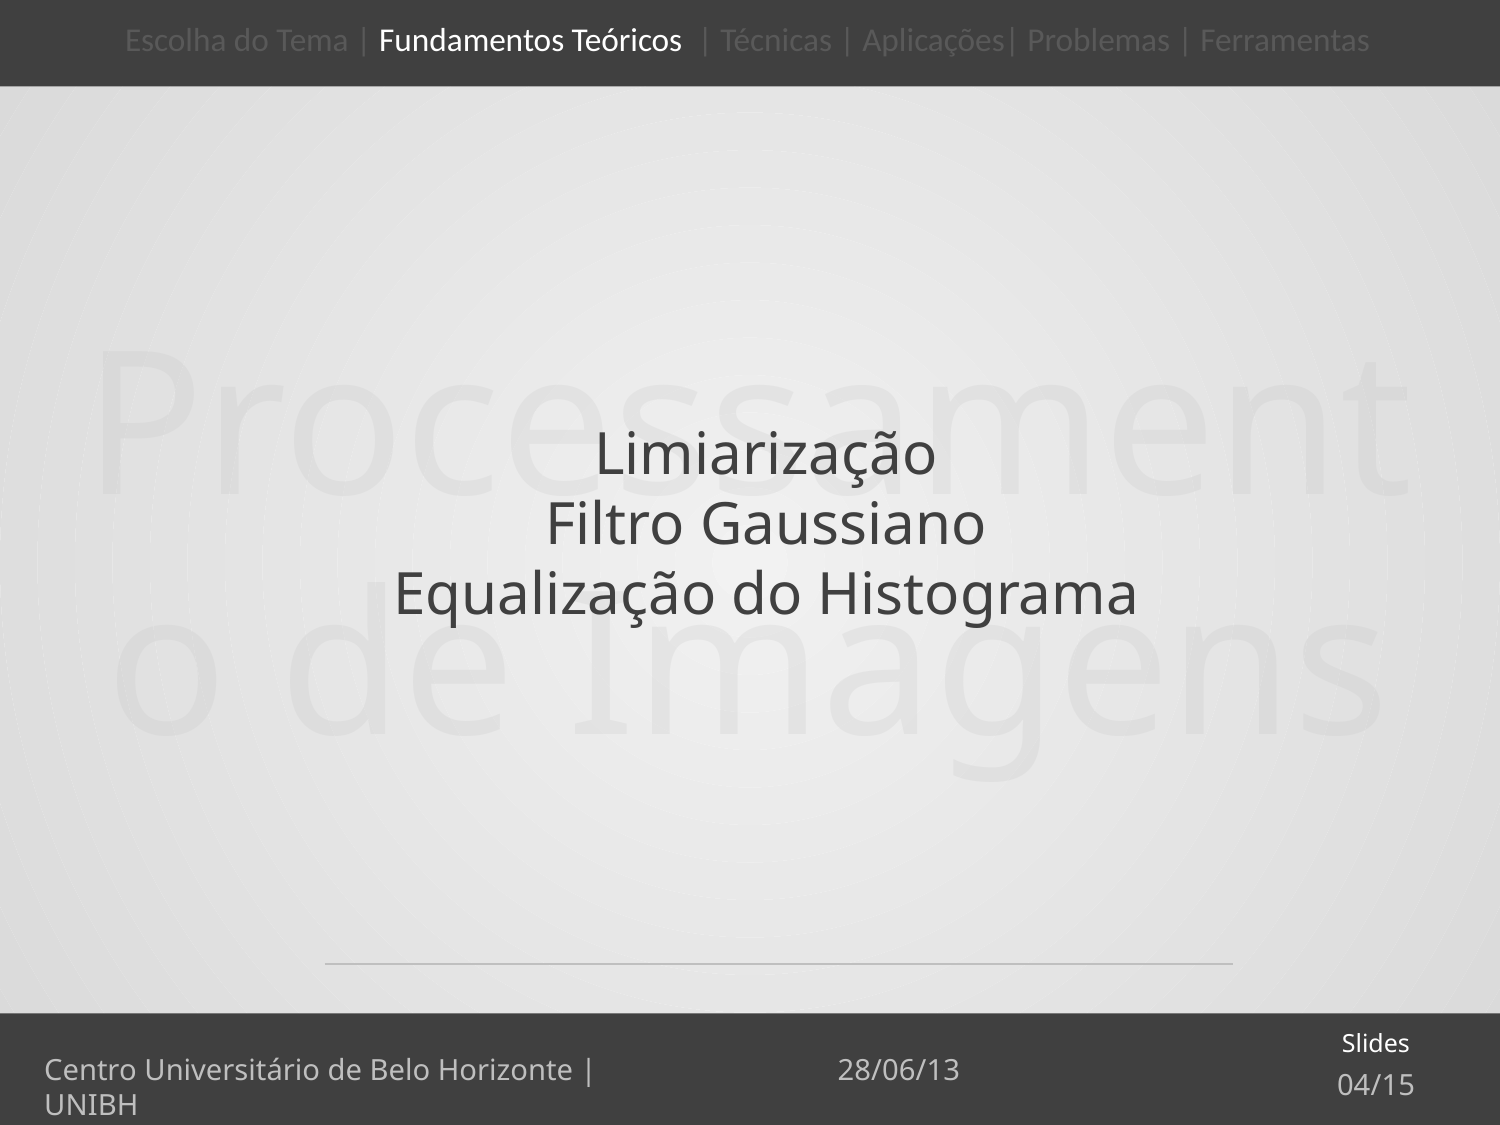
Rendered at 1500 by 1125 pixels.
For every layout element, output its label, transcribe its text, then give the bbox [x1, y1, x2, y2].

text_box Escolha do Tema | Fundamentos Teóricos | Técnicas | Aplicações| Problemas | Ferramentas [1, 10, 1495, 66]
text_box [0, 0, 1500, 88]
text_box Limiarização Filtro Gaussiano Equalização do Histograma [265, 408, 1267, 634]
text_box Slides [1257, 1020, 1495, 1066]
text_box 04/15 [1257, 1066, 1495, 1109]
text_box Centro Universitário de Belo Horizonte | UNIBH [29, 1043, 680, 1125]
text_box [0, 1011, 1500, 1125]
text_box Processamento de Imagens [51, 287, 1445, 782]
text_box 28/06/13 [683, 1043, 1115, 1125]
